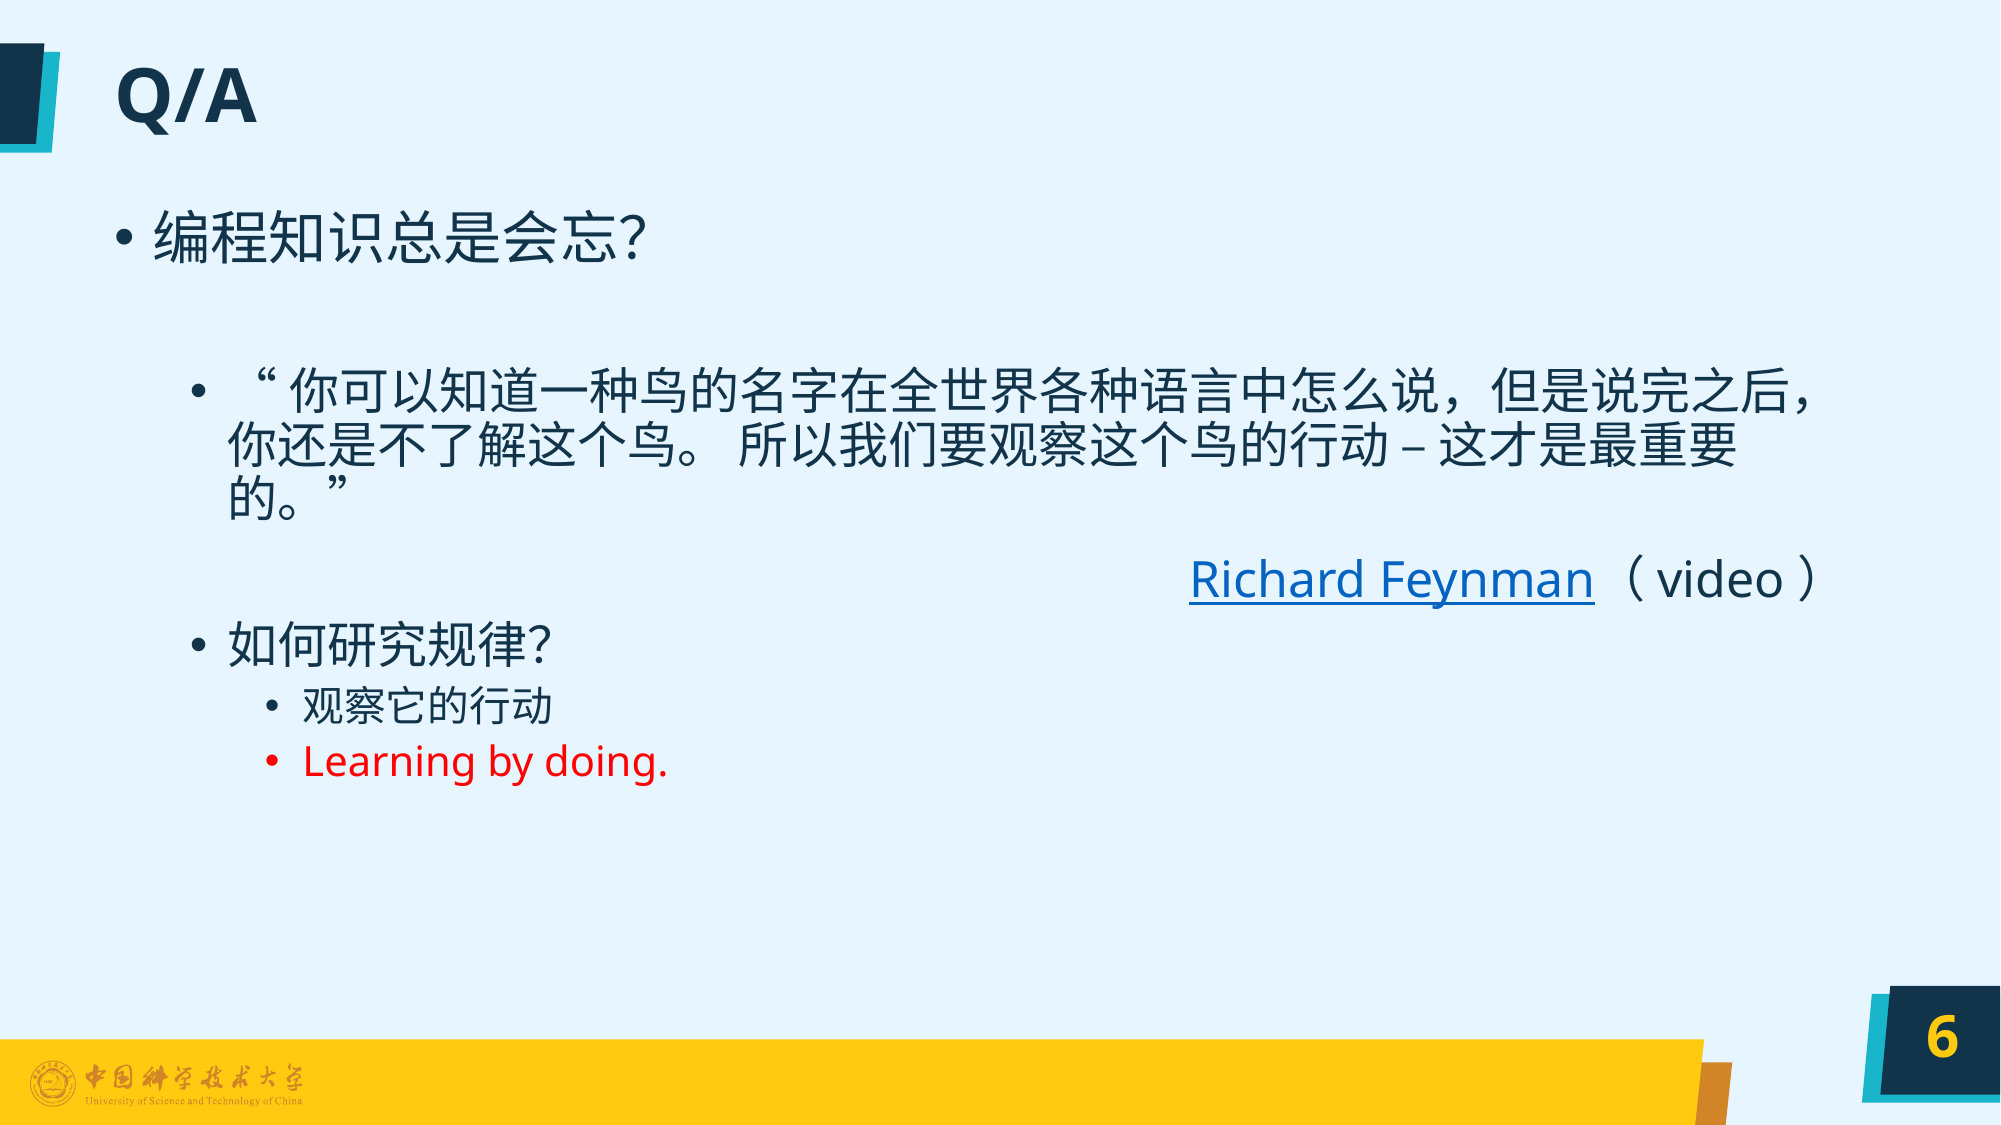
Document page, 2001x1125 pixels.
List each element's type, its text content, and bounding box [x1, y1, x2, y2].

title Q/A [99, 43, 1863, 153]
list 编程知识总是会忘？ “你可以知道一种鸟的名字在全世界各种语言中怎么说，但是说完之后，你还是不了解这个鸟。 所以我们要观察这个鸟的行动 – 这才是最重要的。” Richard Feynman（video） 如何研究规律？ 观察它的行动 Learning by doing. [99, 201, 1862, 973]
slide_number 6 [1898, 993, 1989, 1084]
